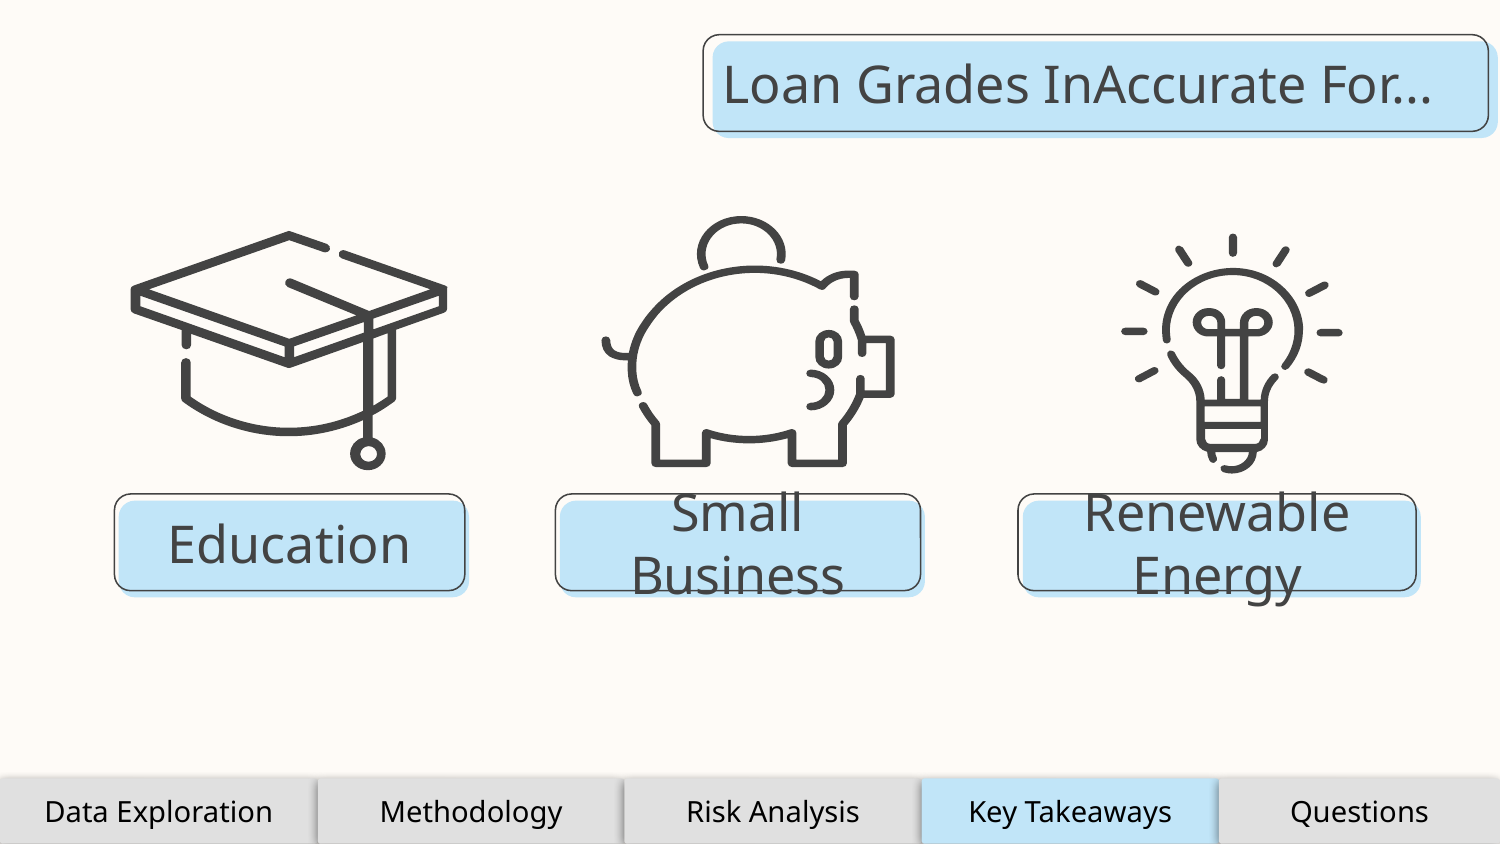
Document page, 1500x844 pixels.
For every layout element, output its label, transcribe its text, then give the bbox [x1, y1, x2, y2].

text_box [130, 230, 448, 471]
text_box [1017, 493, 1422, 598]
text_box Methodology [317, 778, 618, 844]
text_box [555, 493, 926, 598]
text_box Data Exploration [0, 778, 312, 844]
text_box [114, 493, 470, 598]
text_box Key Takeaways [921, 778, 1213, 844]
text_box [702, 34, 1499, 139]
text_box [1120, 233, 1344, 474]
text_box Risk Analysis [624, 778, 916, 844]
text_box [601, 215, 895, 468]
text_box Questions [1218, 778, 1500, 844]
